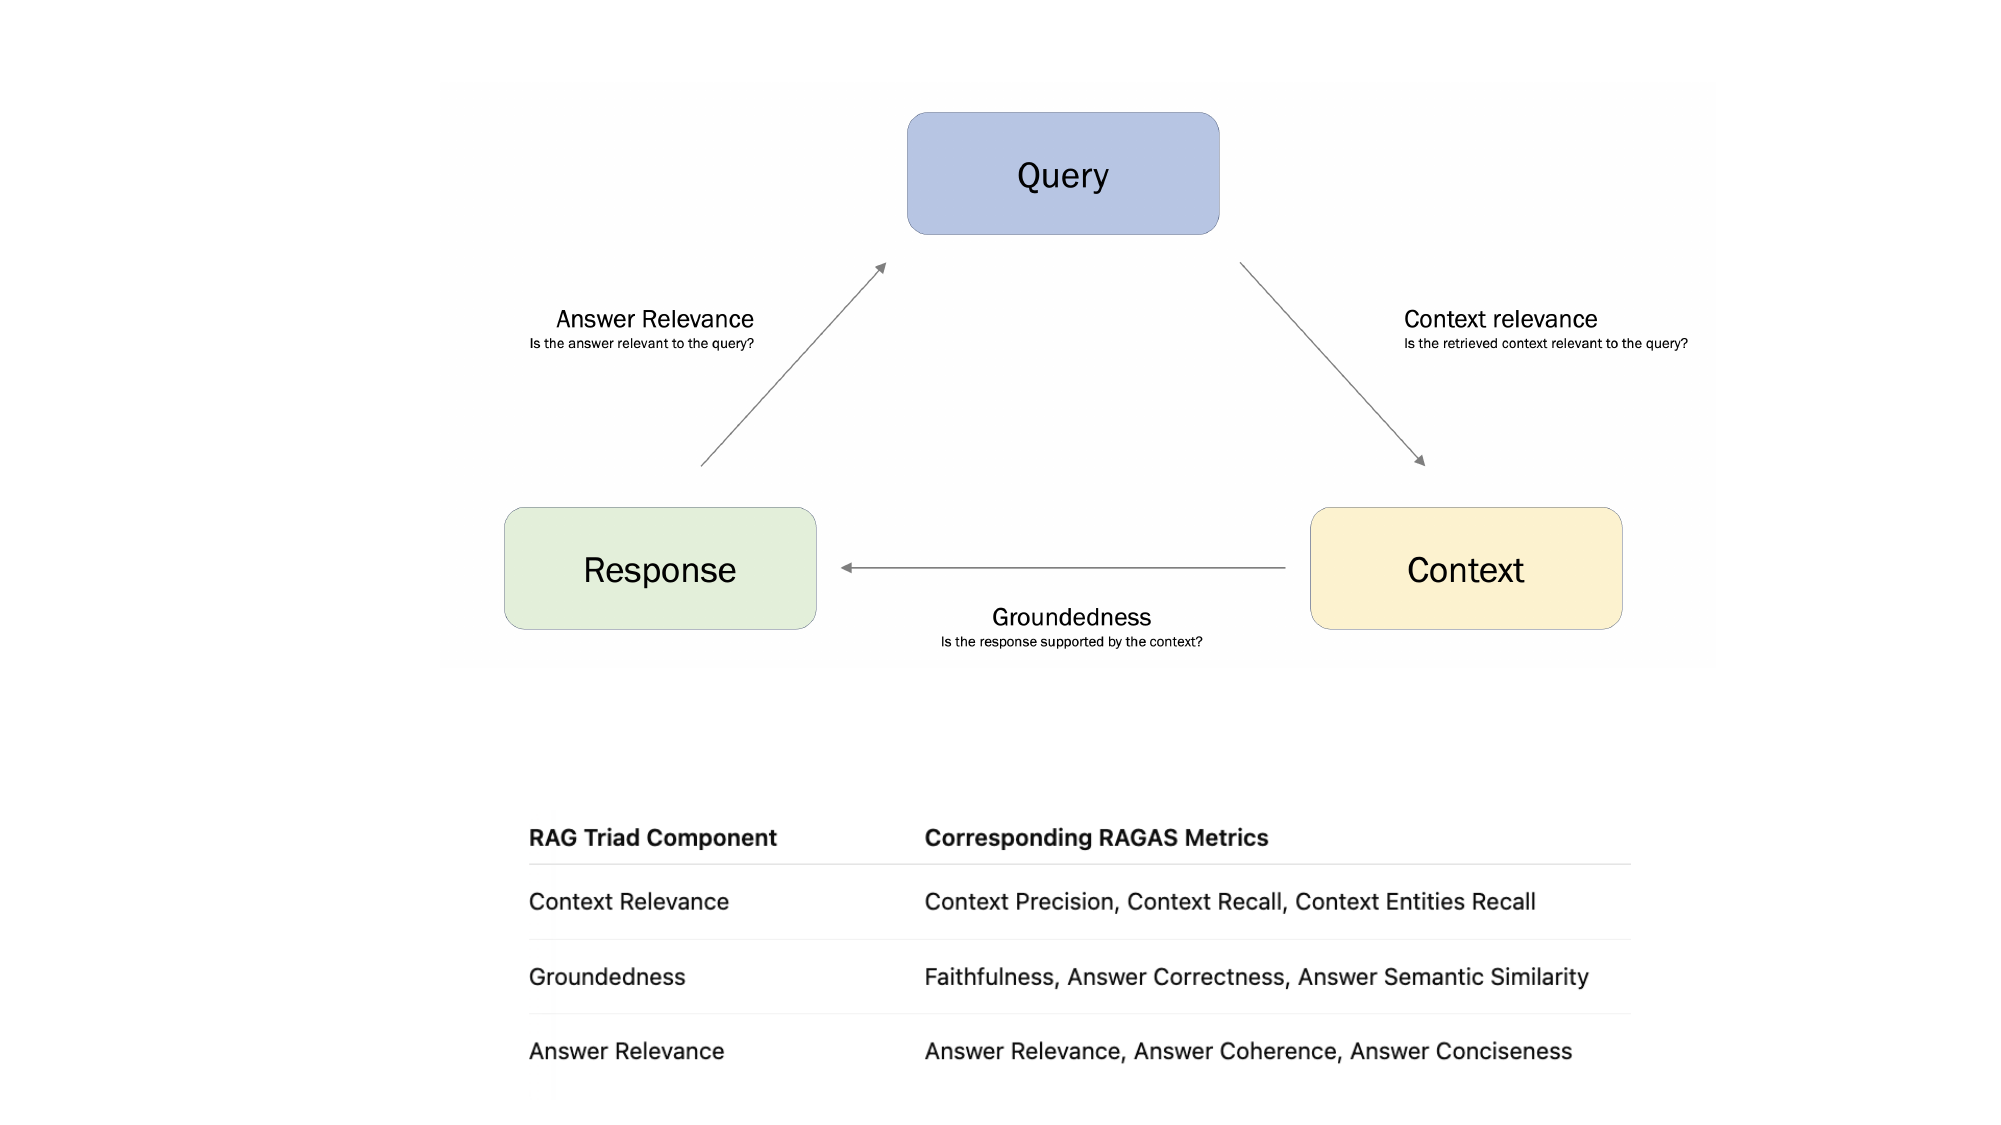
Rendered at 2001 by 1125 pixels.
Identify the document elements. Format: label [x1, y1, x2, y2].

picture [439, 81, 1716, 669]
picture [524, 803, 1632, 1100]
